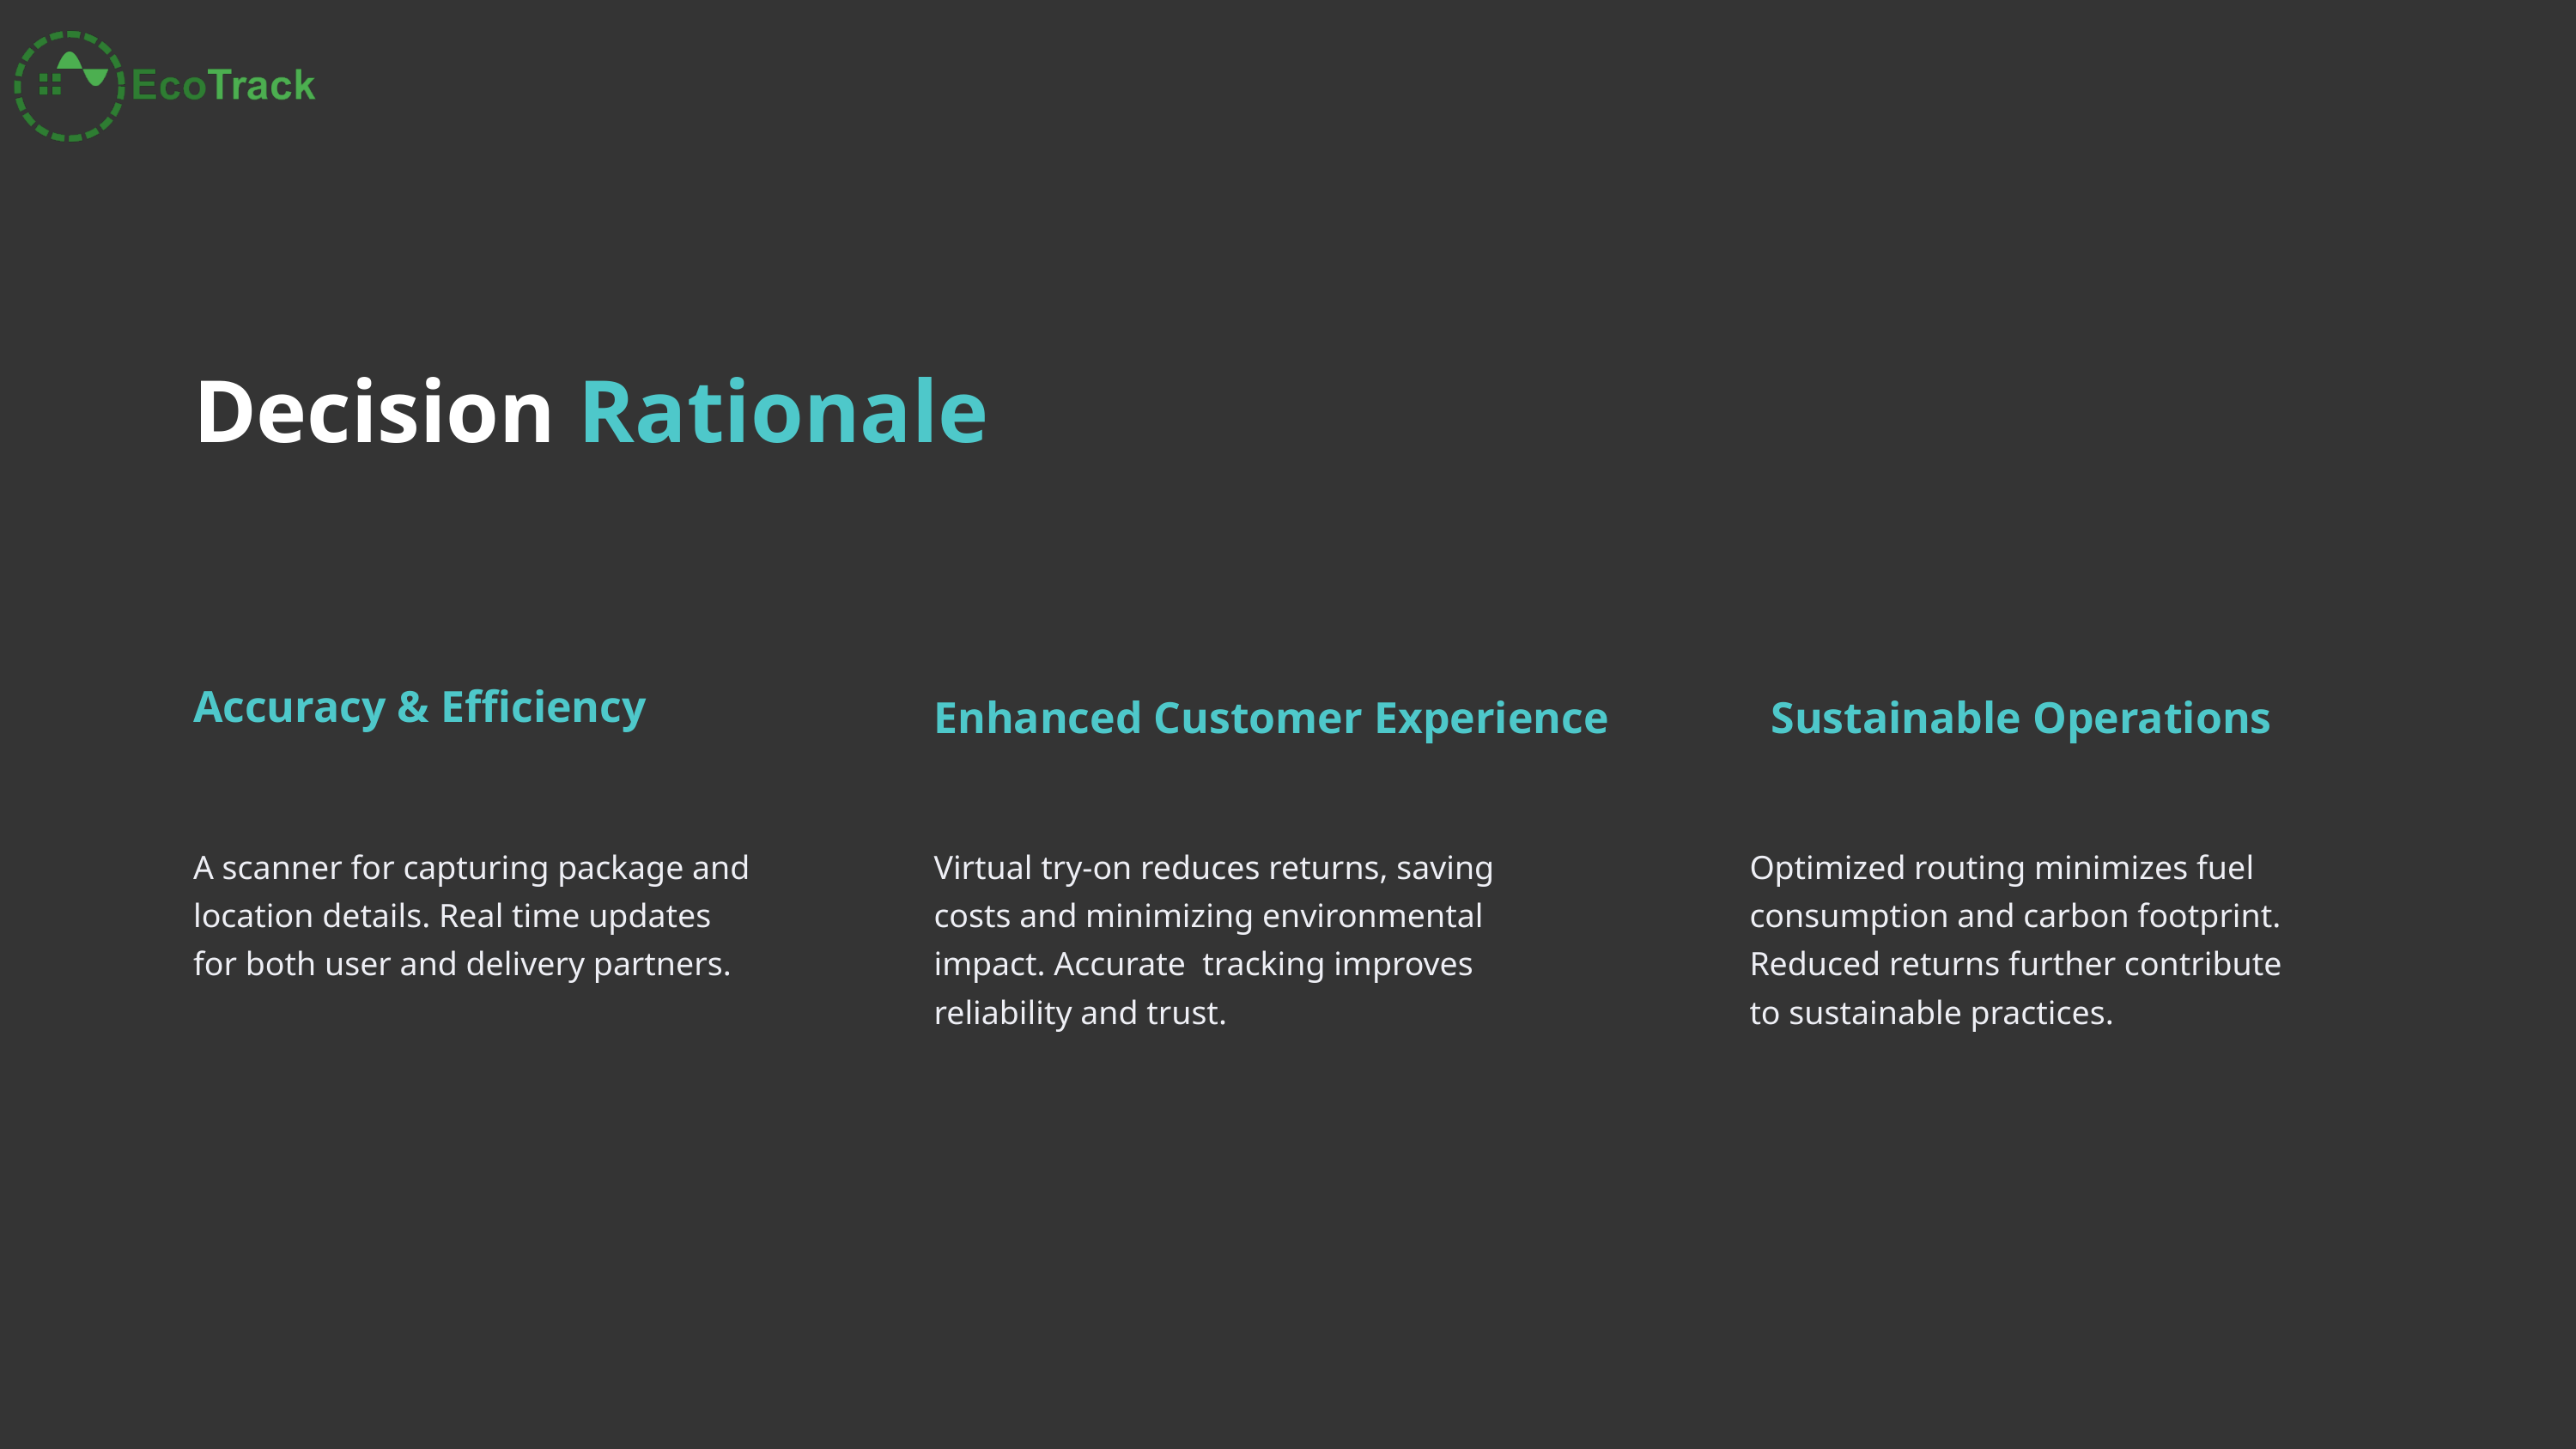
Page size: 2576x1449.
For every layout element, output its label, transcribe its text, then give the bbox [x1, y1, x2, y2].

text_box Decision Rationale [193, 359, 1043, 460]
text_box A scanner for capturing package and location details. Real time updates for both user and delivery partners. [192, 837, 760, 1033]
text_box [0, 0, 348, 174]
text_box Enhanced Customer Experience [933, 692, 1391, 743]
text_box Virtual try-on reduces returns, saving costs and minimizing environmental impact. Accurate tracking improves reliability and trust. [933, 837, 1543, 1089]
text_box Accuracy & Efficiency [193, 681, 711, 793]
text_box Sustainable Operations [1771, 692, 2337, 793]
text_box Optimized routing minimizes fuel consumption and carbon footprint. Reduced returns further contribute to sustainable practices. [1749, 837, 2316, 1033]
